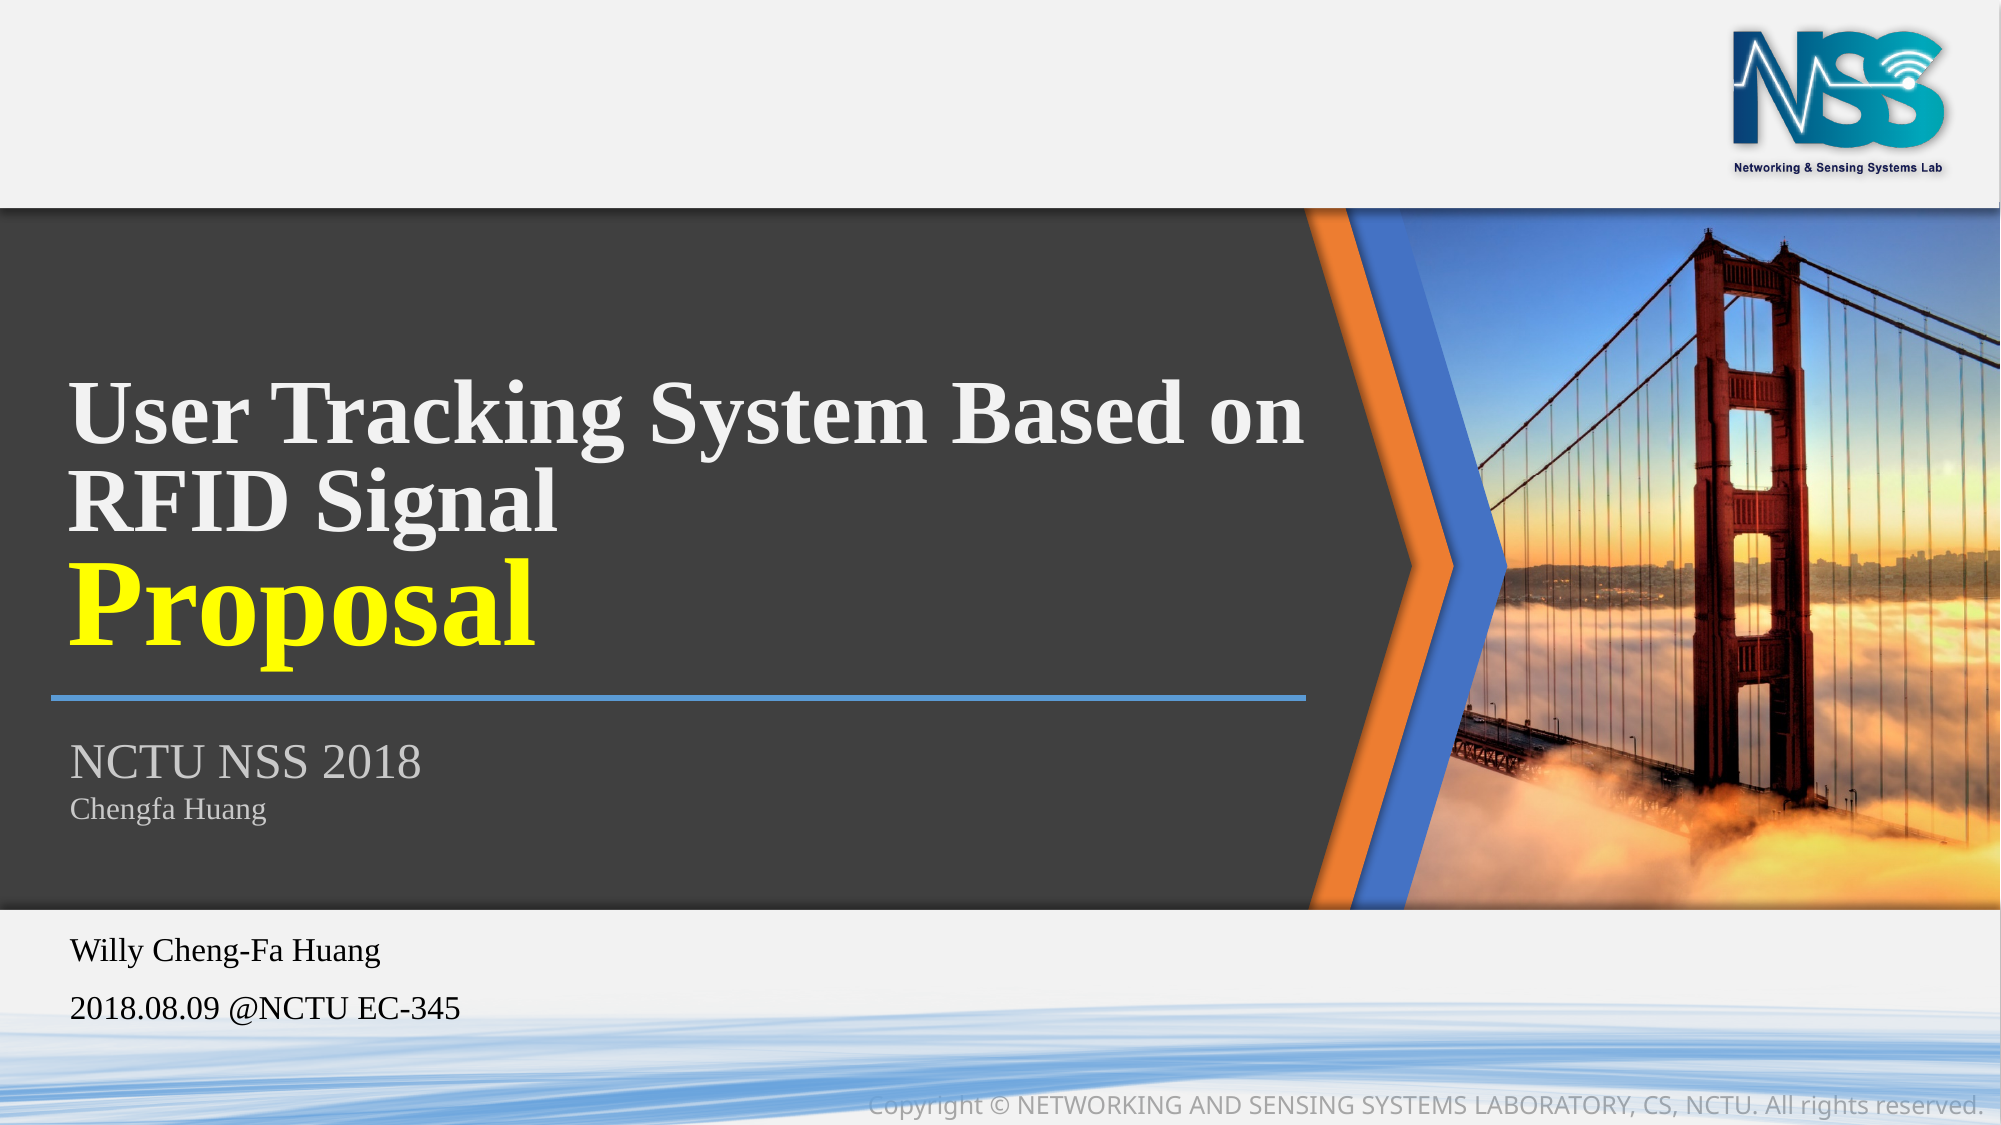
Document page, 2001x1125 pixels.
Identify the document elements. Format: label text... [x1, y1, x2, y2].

picture [0, 984, 2001, 1125]
picture [1673, 21, 2001, 174]
picture [1400, 209, 2000, 909]
list Willy Cheng-Fa Huang [55, 921, 1234, 973]
list 2018.08.09 @NCTU EC-345 [55, 978, 1234, 1028]
title User Tracking System Based on RFID Signal Proposal [53, 339, 1403, 677]
subtitle NCTU NSS 2018 Chengfa Huang [55, 721, 1327, 829]
